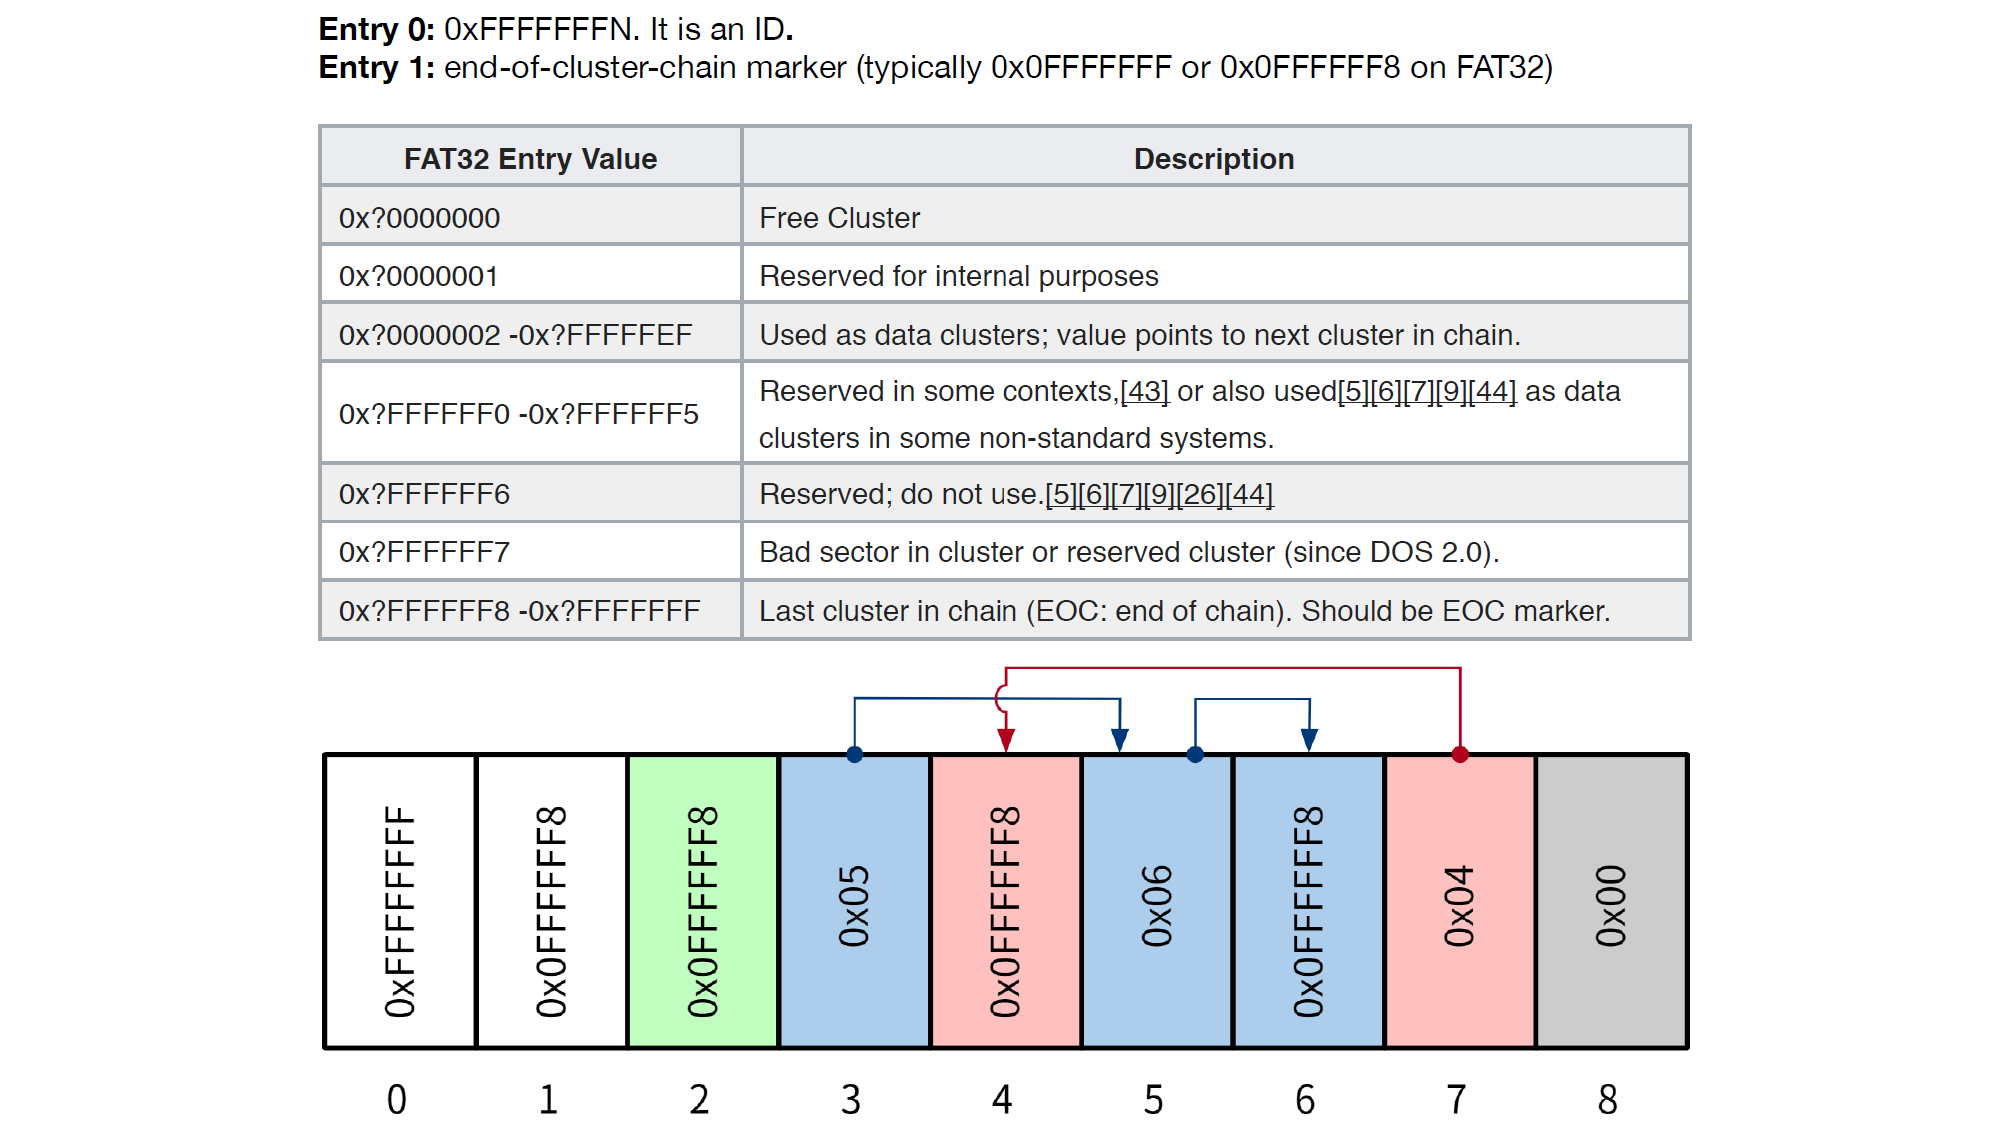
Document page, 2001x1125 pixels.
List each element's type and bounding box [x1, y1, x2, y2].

picture [293, 1, 1748, 1125]
